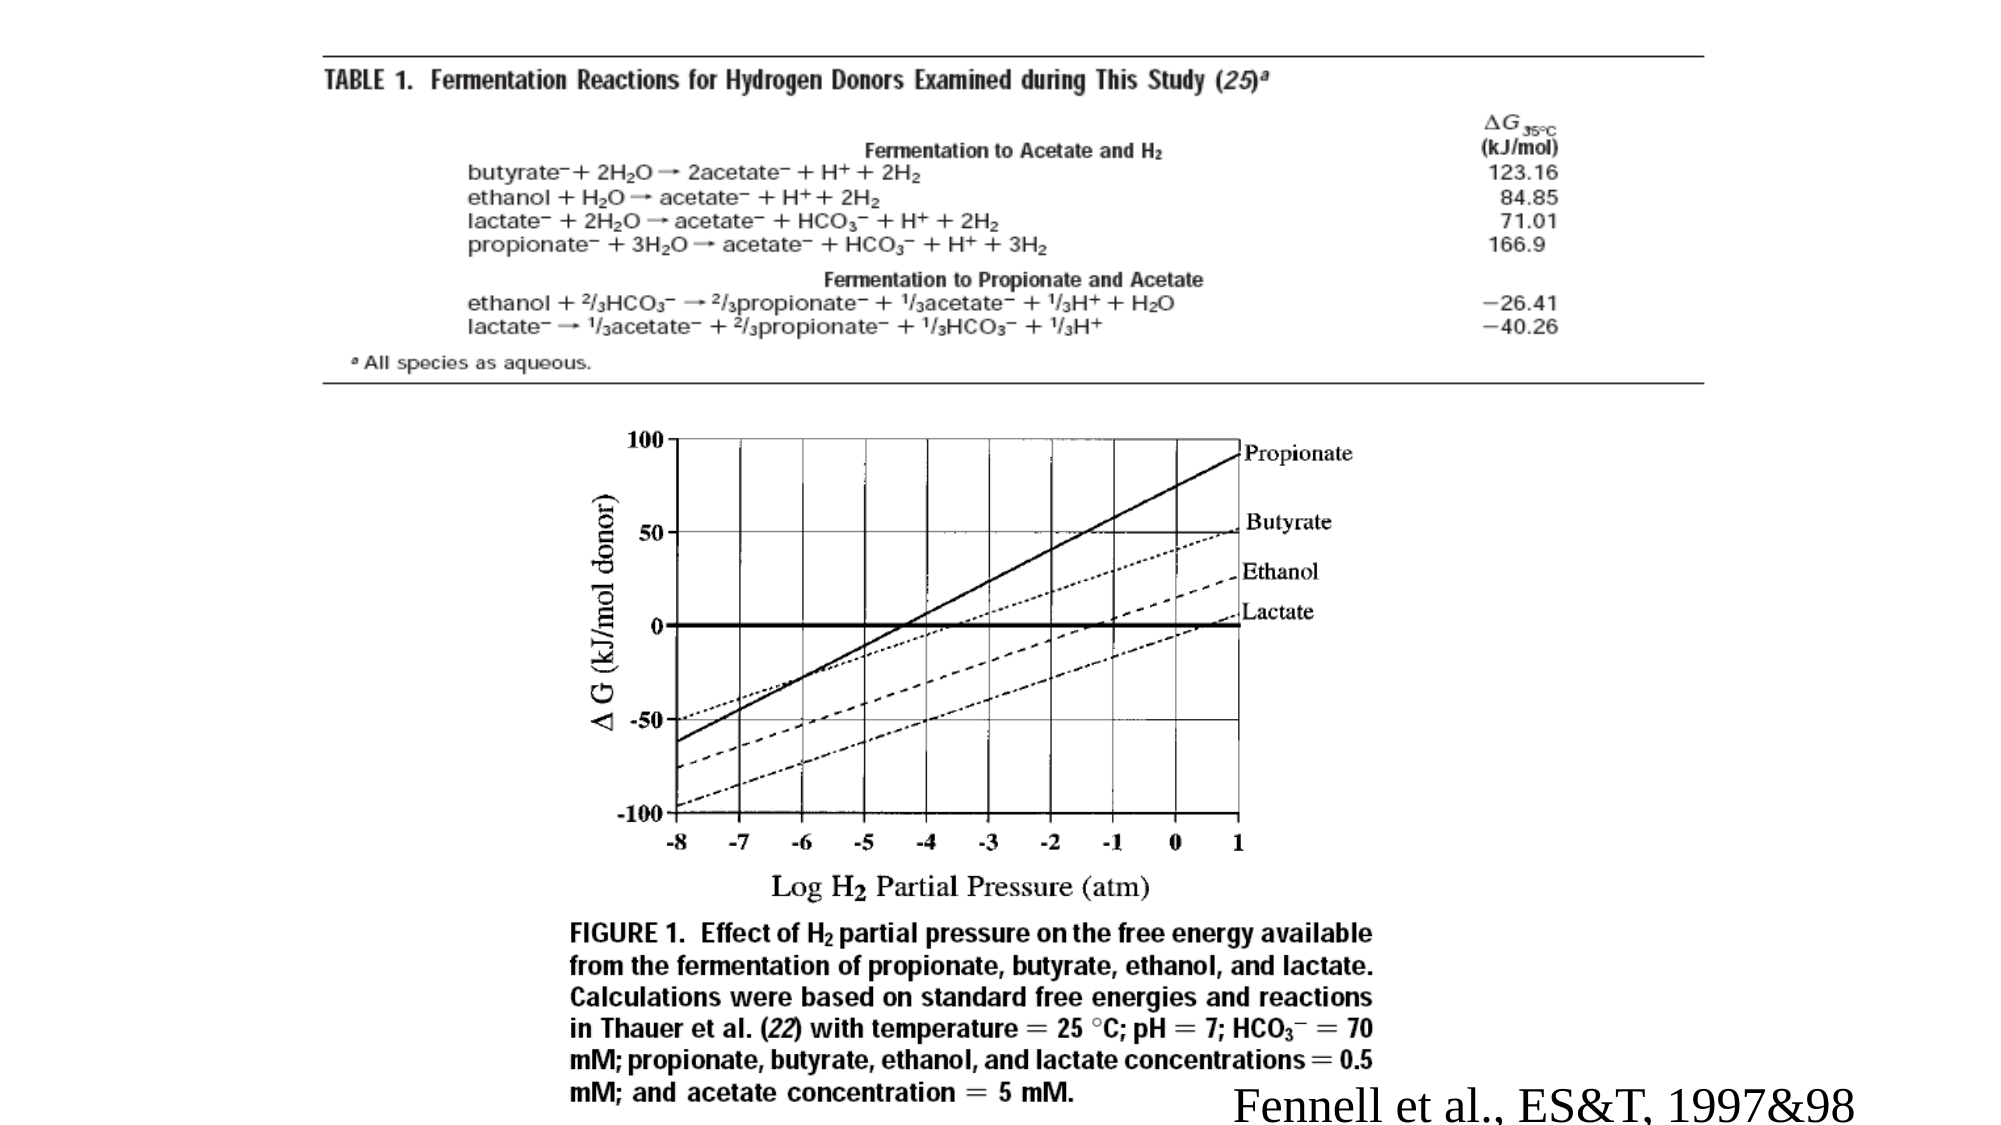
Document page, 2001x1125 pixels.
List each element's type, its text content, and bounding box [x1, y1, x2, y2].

picture [249, 0, 1762, 1125]
text_box Fennell et al., ES&T, 1997&98 [1387, 1064, 1872, 1125]
